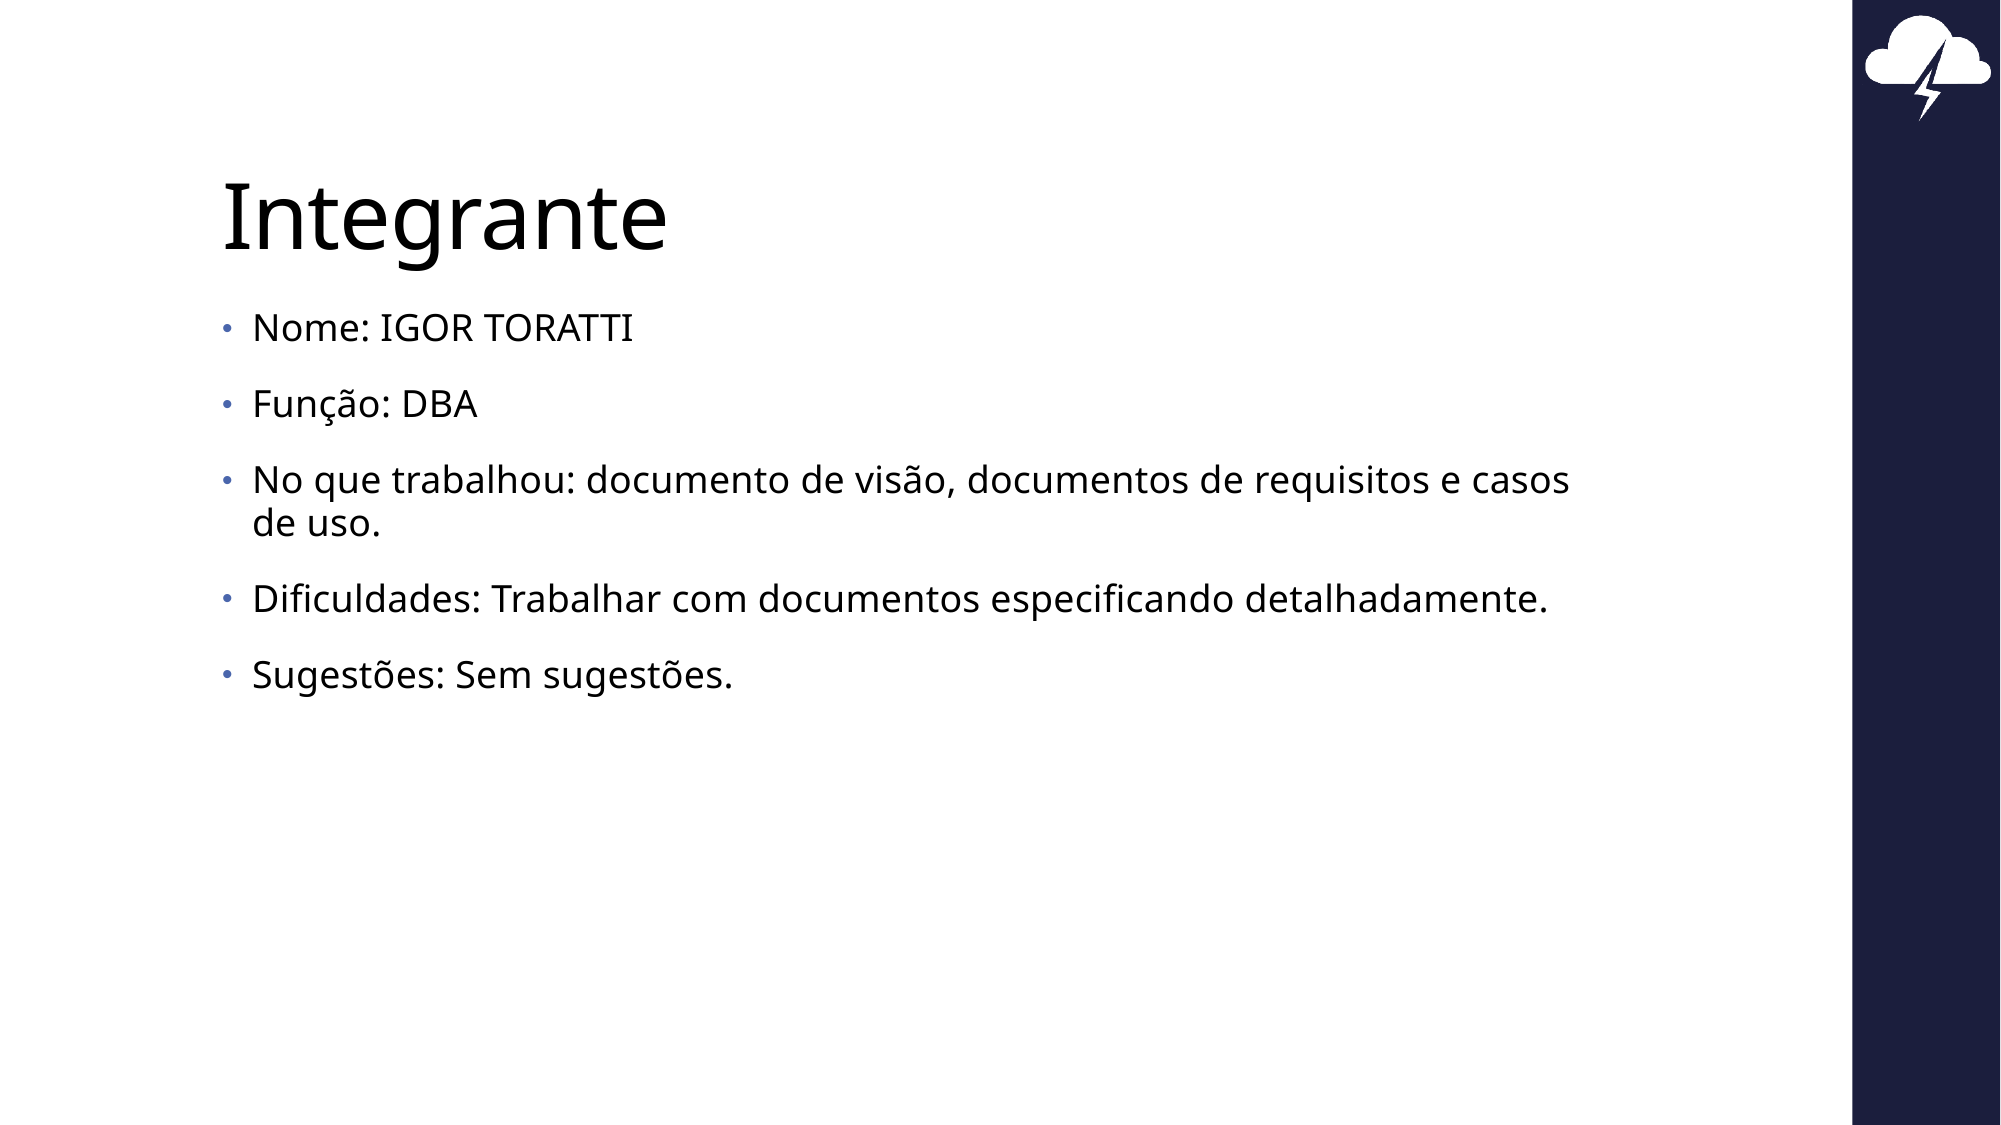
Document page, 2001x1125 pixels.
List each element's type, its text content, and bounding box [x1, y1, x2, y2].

title Integrante [206, 60, 1797, 278]
picture [1861, 11, 1993, 126]
list Nome: IGOR TORATTI Função: DBA No que trabalhou: documento de visão, documentos de requisitos e casos de uso. Dificuldades: Trabalhar com documentos especificando detalhadamente. Sugestões: Sem sugestões. [206, 299, 1617, 1014]
